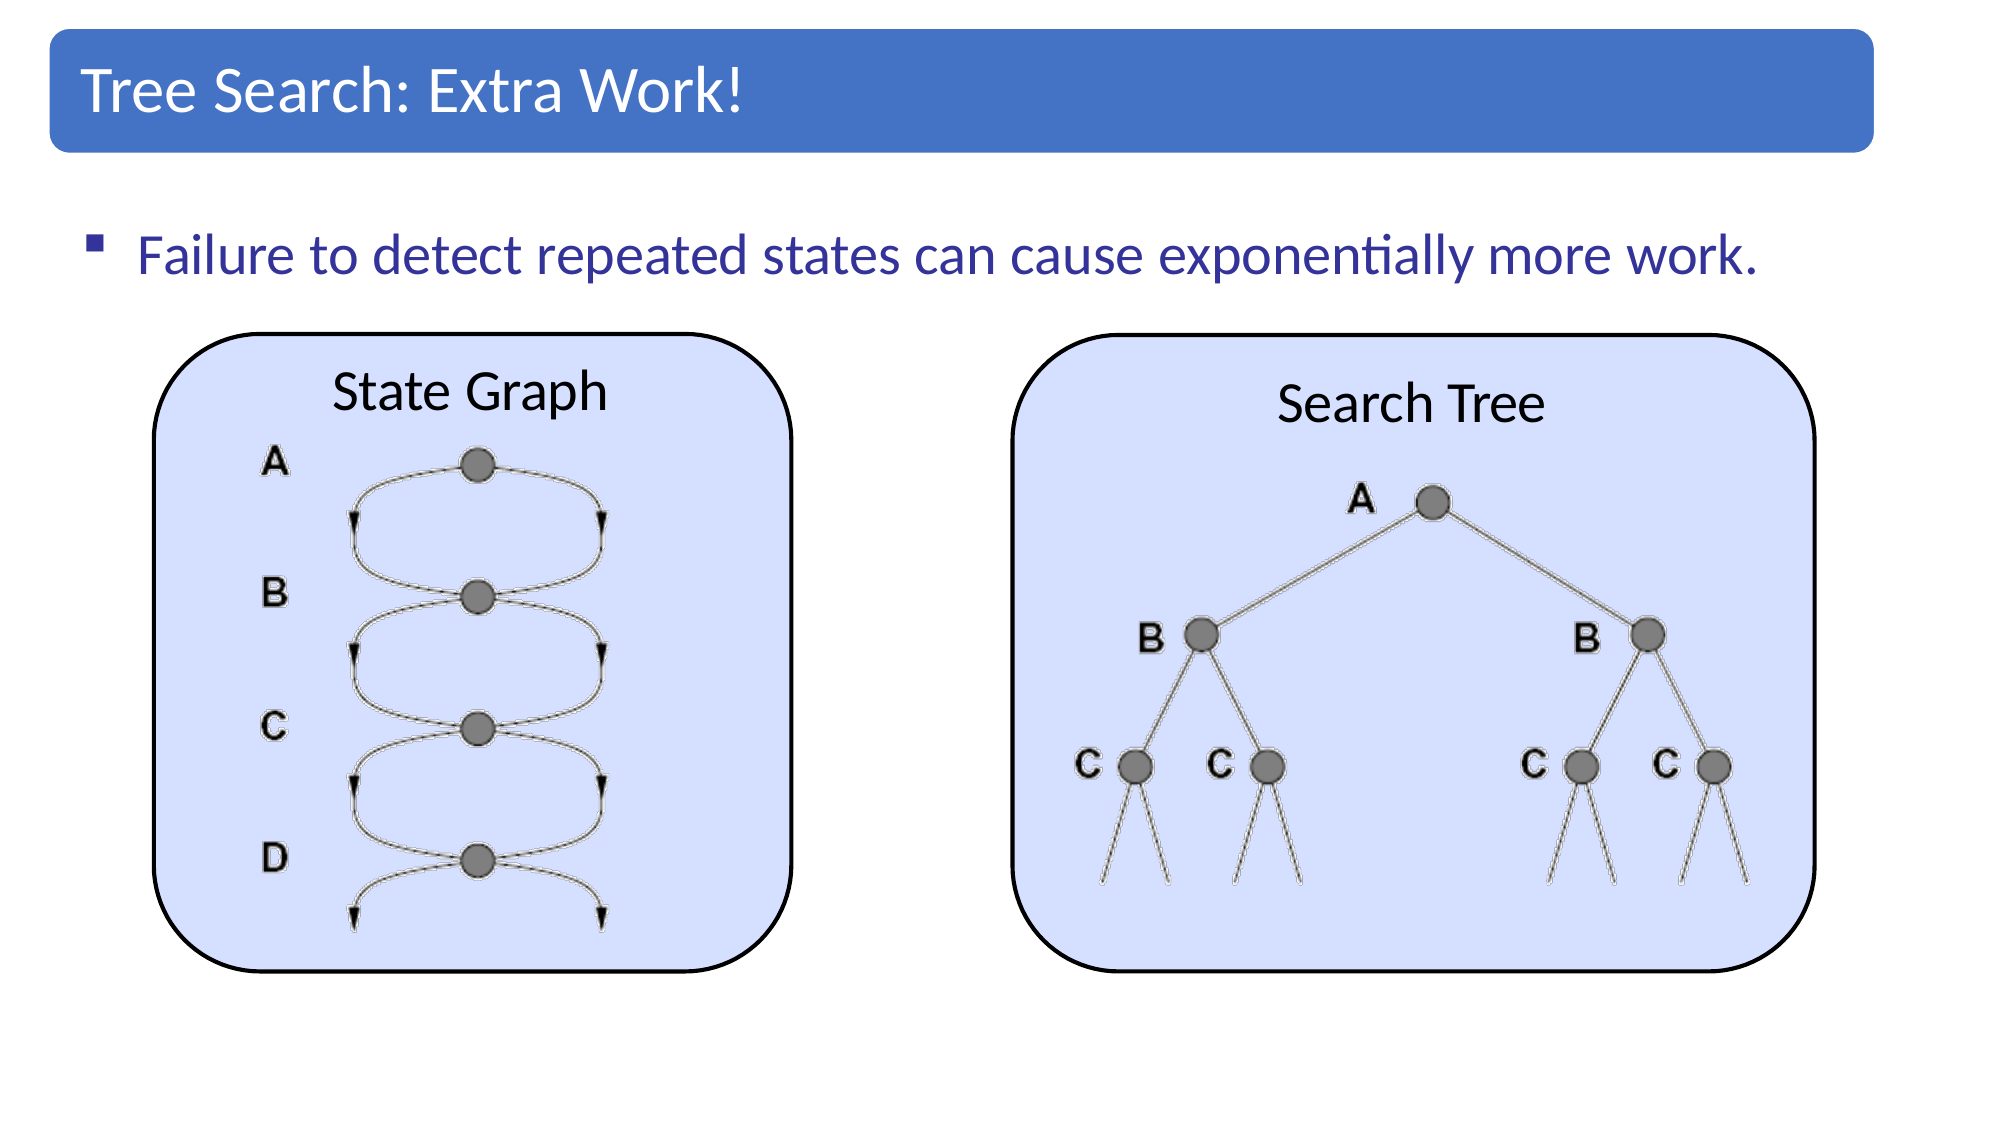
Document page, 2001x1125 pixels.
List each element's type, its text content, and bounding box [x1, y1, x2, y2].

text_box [1010, 332, 1817, 974]
picture [224, 412, 725, 950]
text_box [48, 26, 1875, 156]
text_box Failure to detect repeated states can cause exponentially more work. [79, 214, 1781, 287]
picture [1062, 462, 1775, 913]
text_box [151, 331, 794, 974]
